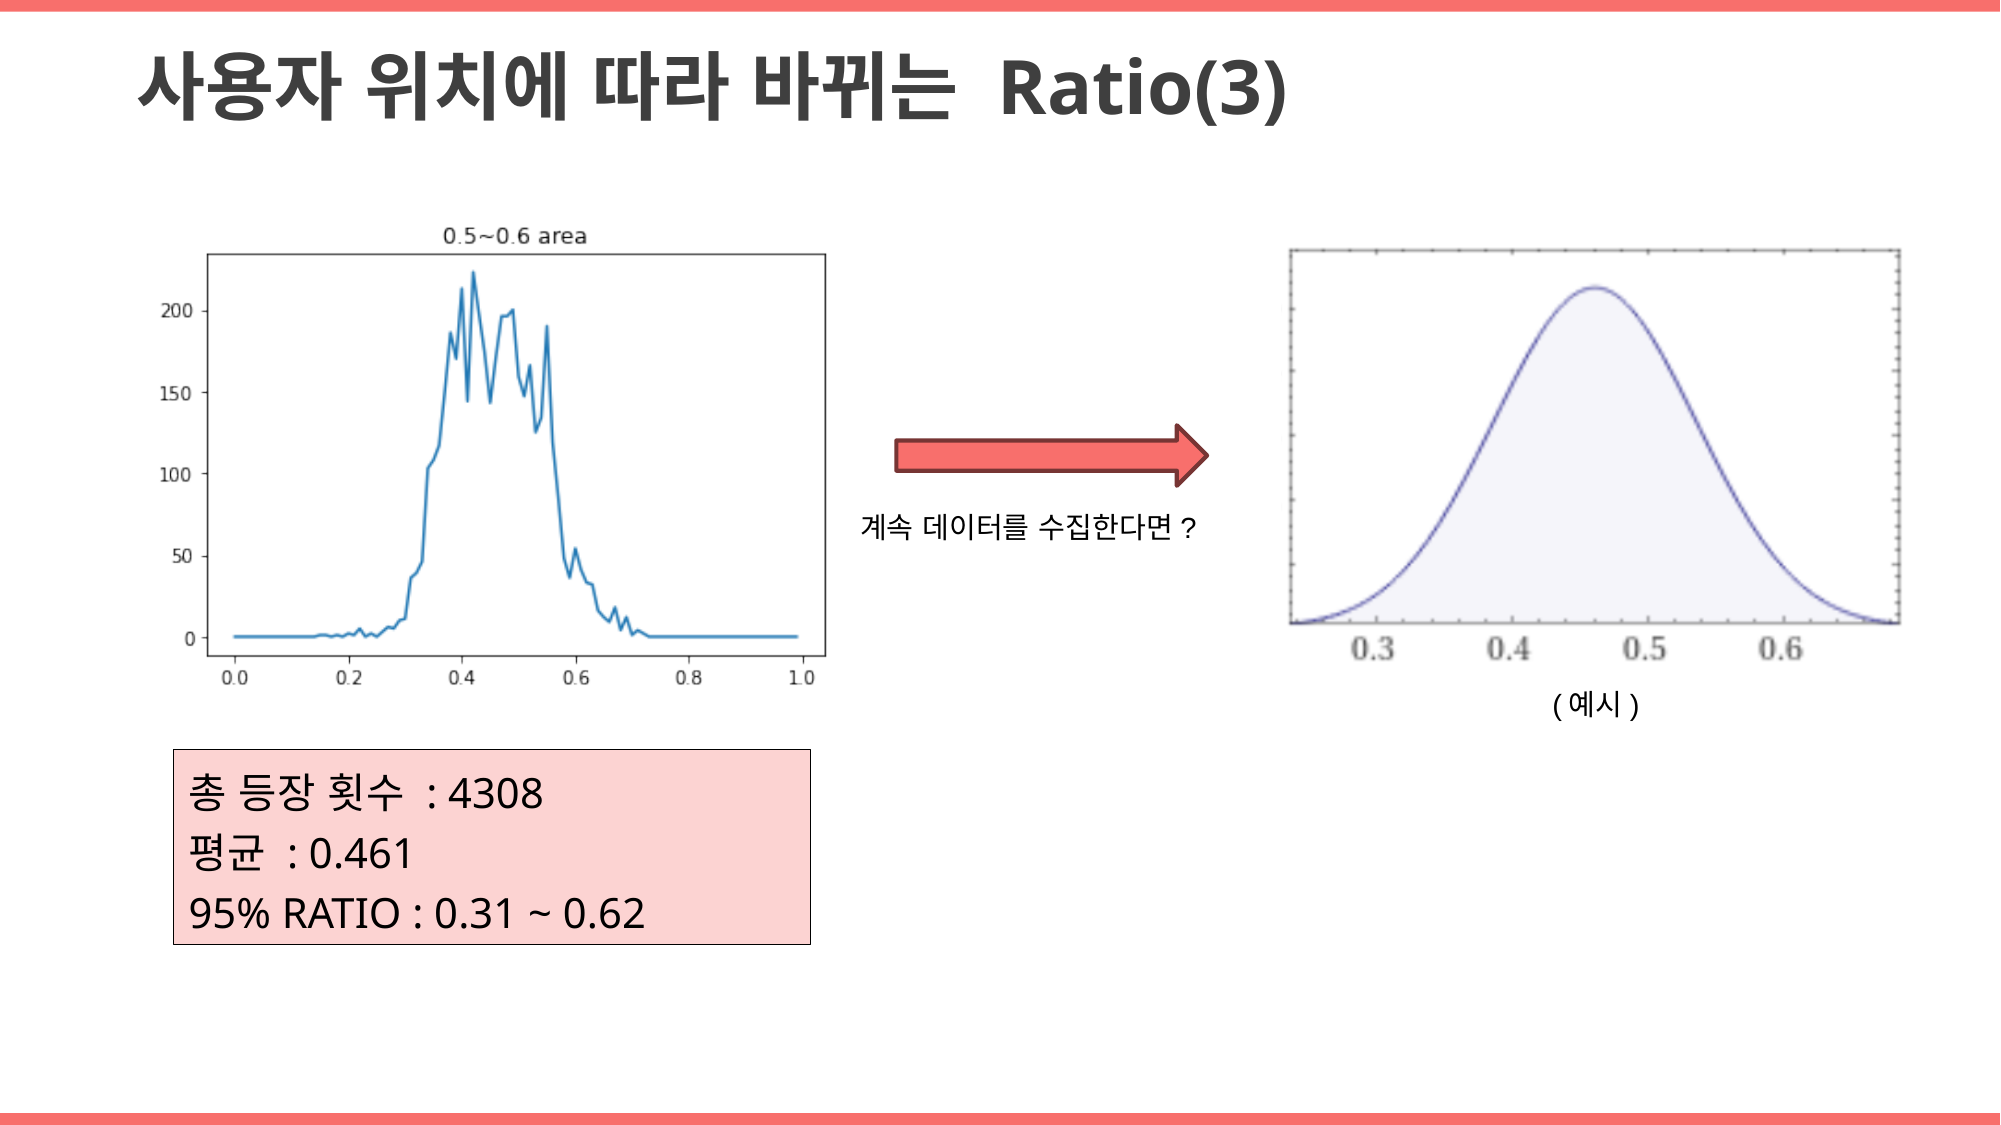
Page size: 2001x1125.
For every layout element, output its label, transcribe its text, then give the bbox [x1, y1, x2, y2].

text_box [896, 425, 1208, 486]
picture [1280, 224, 1915, 672]
text_box 사용자 위치에 따라 바뀌는 Ratio(3) [121, 32, 1328, 138]
text_box [0, 1113, 2000, 1125]
text_box [0, 0, 2000, 12]
text_box 총 등장 횟수 : 4308 평균 : 0.461 95% RATIO : 0.31 ~ 0.62 [173, 749, 811, 945]
text_box 계속 데이터를 수집한다면? [845, 501, 1259, 552]
text_box (예시) [1537, 680, 1655, 729]
picture [146, 212, 838, 700]
